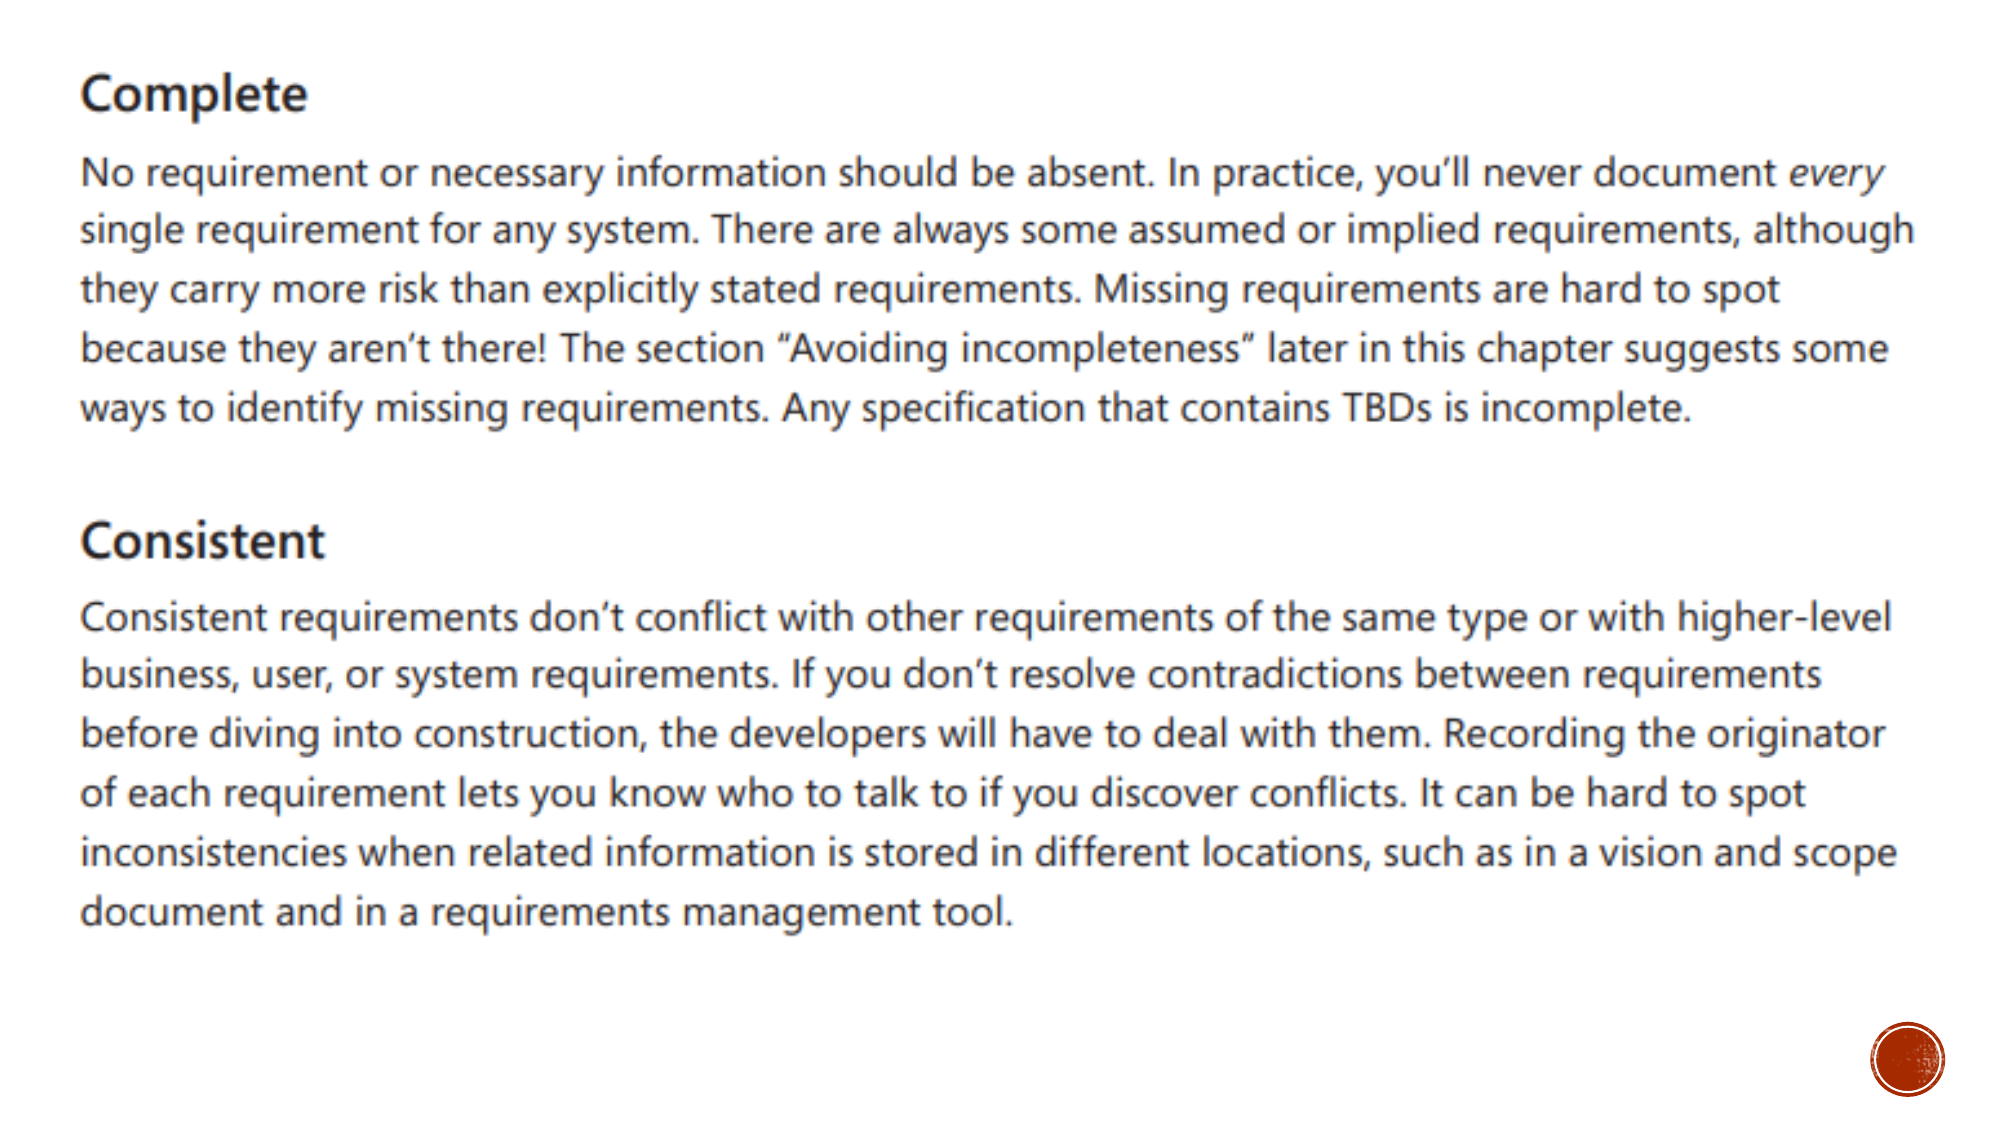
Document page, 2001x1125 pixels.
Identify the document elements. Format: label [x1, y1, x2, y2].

picture [61, 55, 1960, 983]
